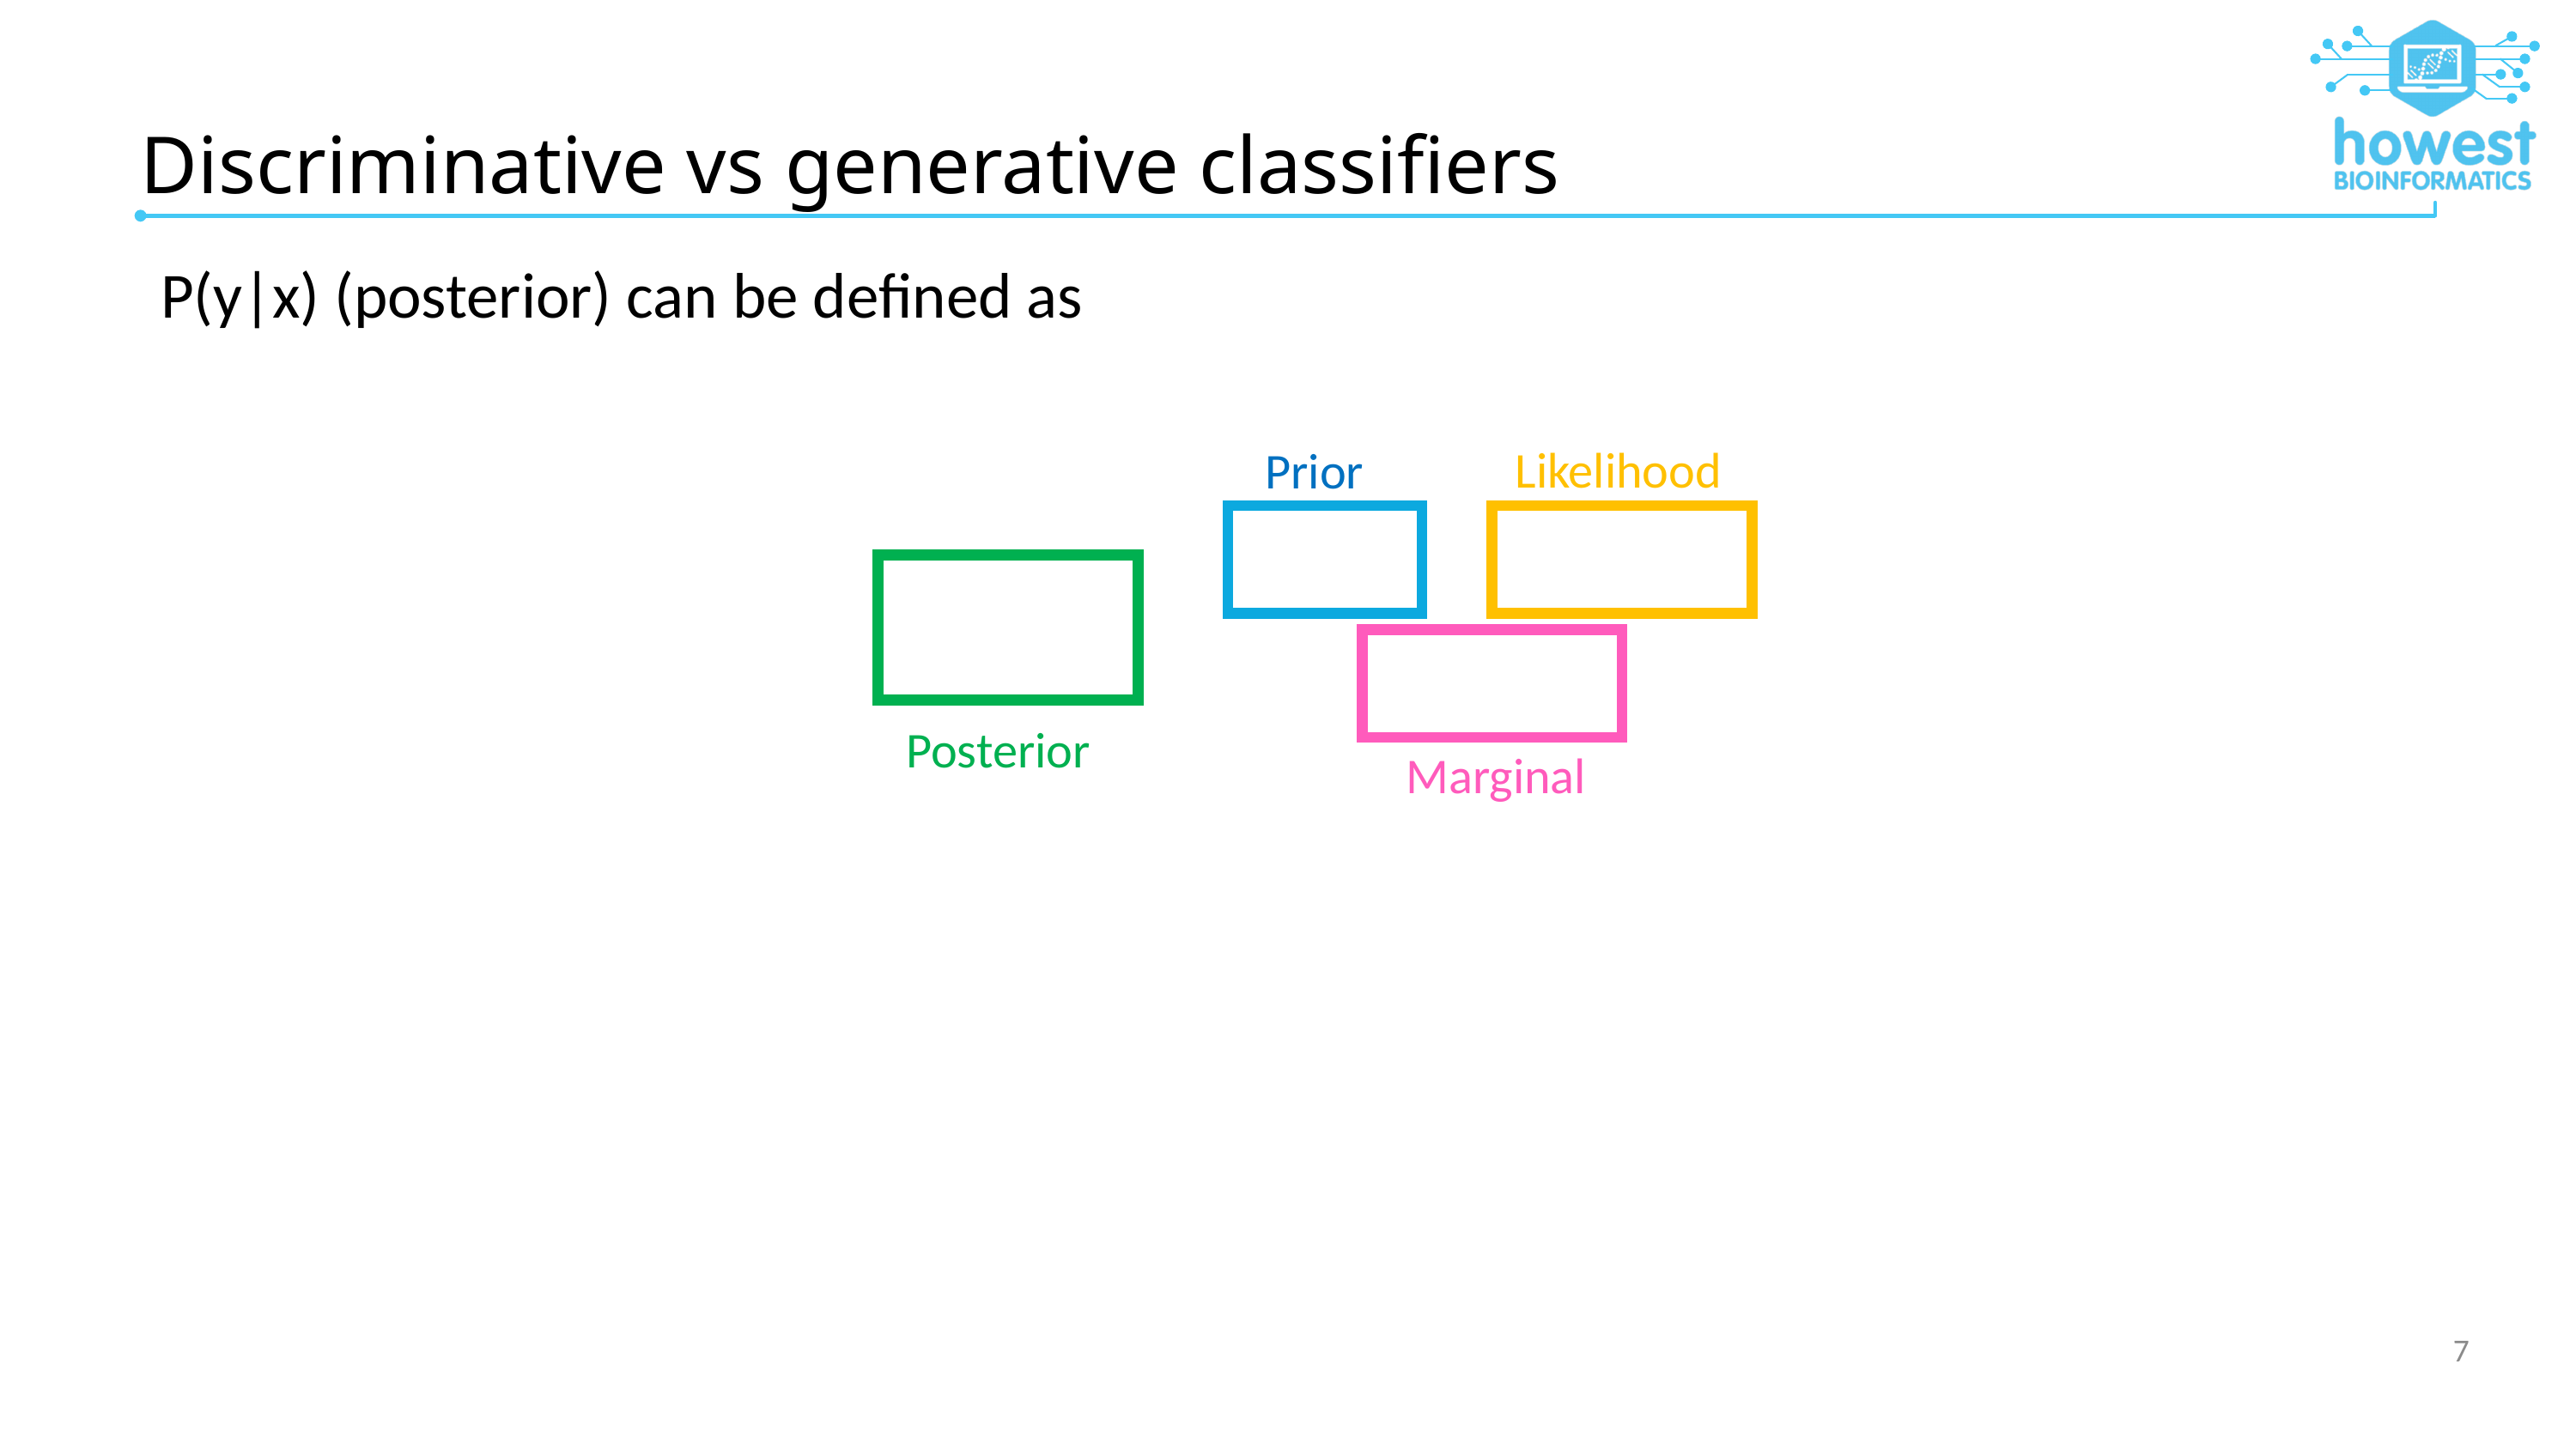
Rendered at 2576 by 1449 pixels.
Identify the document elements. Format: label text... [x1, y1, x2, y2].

title Discriminative vs generative classifiers [140, 124, 2252, 215]
text_box [878, 554, 1139, 700]
slide_number 7 [2341, 1310, 2482, 1388]
text_box [1227, 505, 1423, 614]
text_box Marginal [1393, 737, 1654, 810]
text_box Likelihood [1513, 432, 1763, 505]
text_box Prior [1253, 432, 1513, 506]
picture [2312, 0, 2559, 228]
text_box Posterior [893, 712, 1154, 785]
text_box [1361, 629, 1623, 738]
text_box [1492, 505, 1753, 614]
